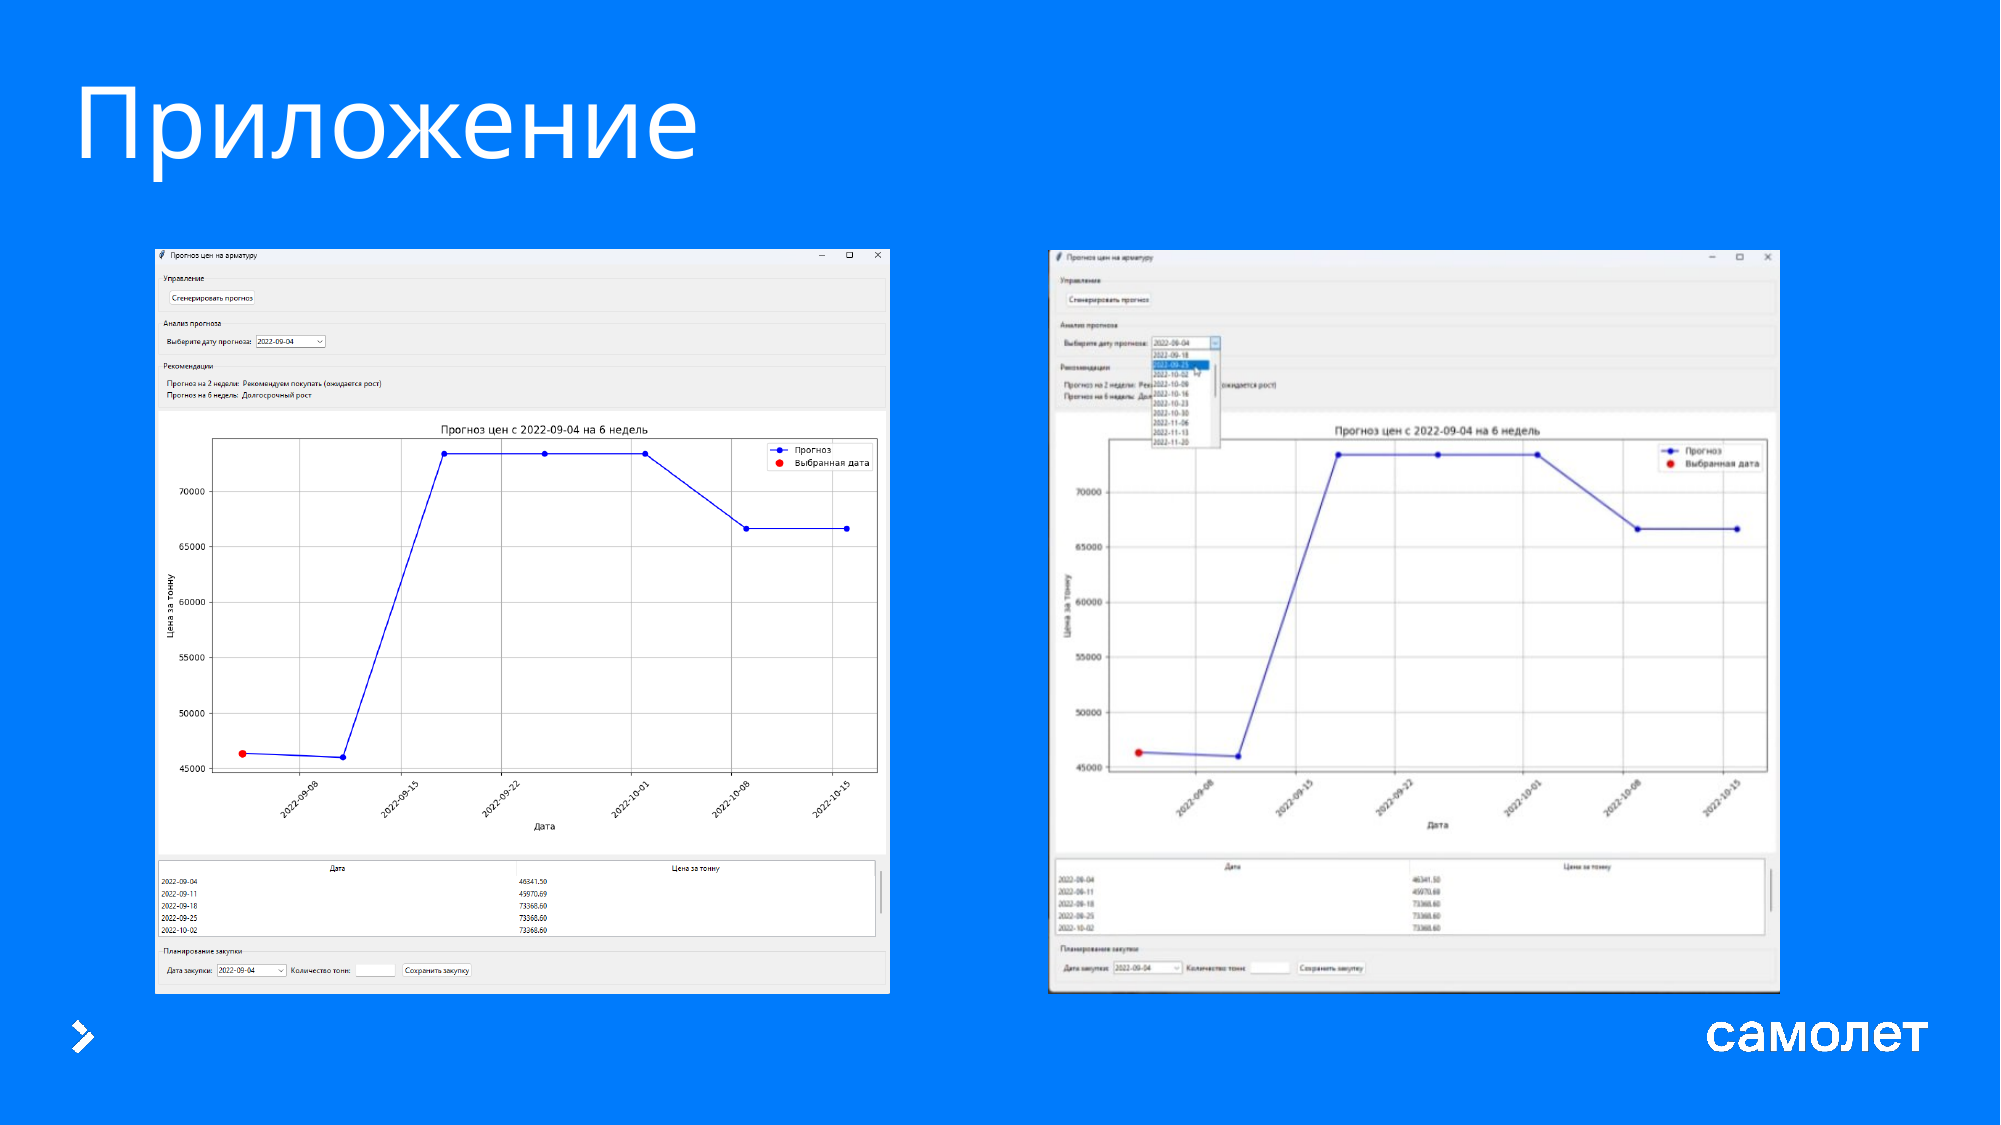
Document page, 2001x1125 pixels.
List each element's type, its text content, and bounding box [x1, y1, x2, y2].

picture [1707, 1021, 1928, 1052]
picture [72, 1020, 94, 1053]
title Приложение [72, 71, 1928, 180]
picture [155, 249, 890, 994]
picture [1047, 249, 1780, 994]
